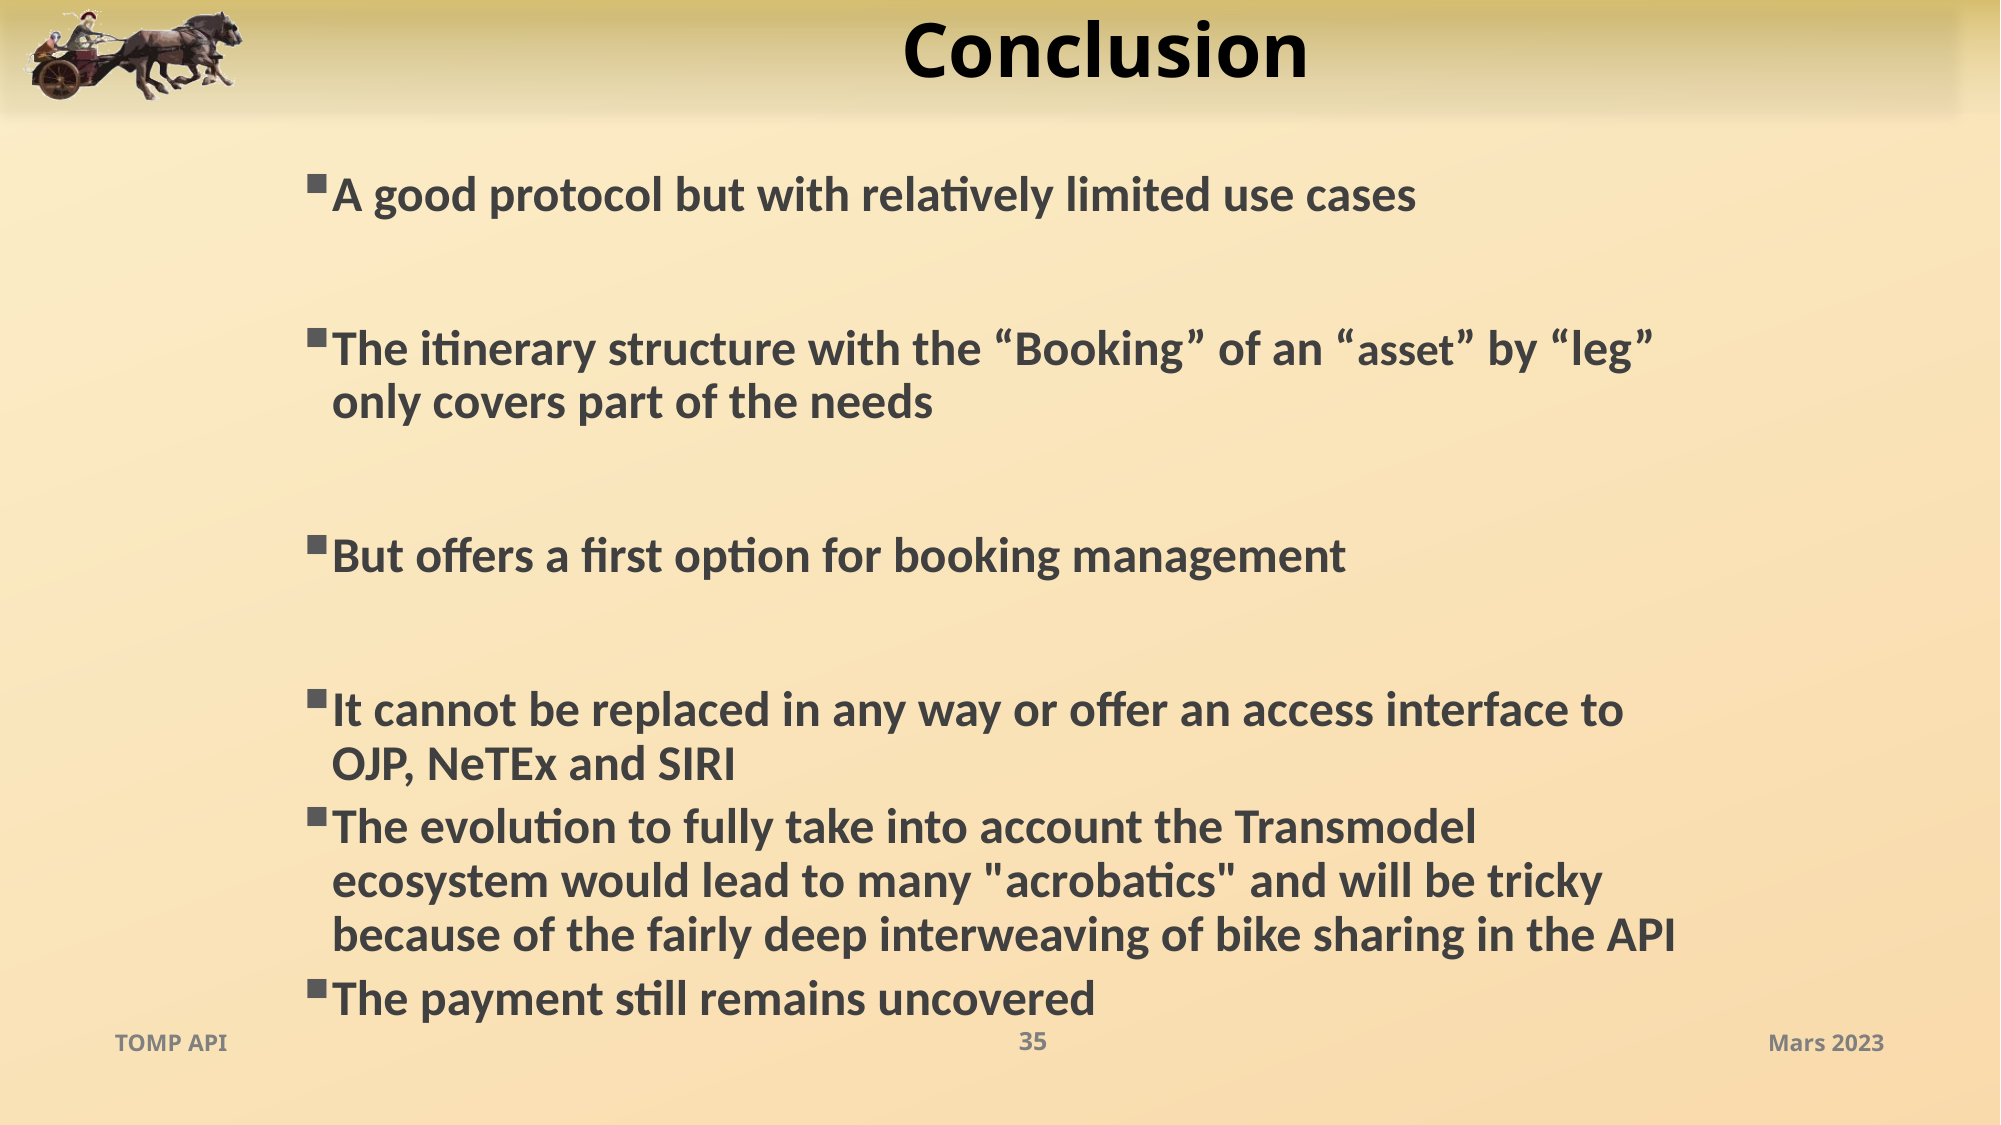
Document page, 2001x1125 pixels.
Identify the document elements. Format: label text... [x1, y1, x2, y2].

footer TOMP API [99, 1012, 833, 1073]
slide_number Mars 2023 [1350, 1012, 1900, 1073]
picture [23, 9, 244, 102]
title Conclusion [283, 0, 1930, 91]
list A good protocol but with relatively limited use cases The itinerary structure with the “Booking” of an “asset” by “leg” only covers part of the needs But offers a first option for booking management It cannot be replaced in any way or offer an access interface to OJP, NeTEx and SIRI The evolution to fully take into account the Transmodel ecosystem would lead to many "acrobatics" and will be tricky because of the fairly deep interweaving of bike sharing in the API The payment still remains uncovered [279, 160, 1697, 1047]
slide_number 35 [833, 1047, 1234, 1073]
